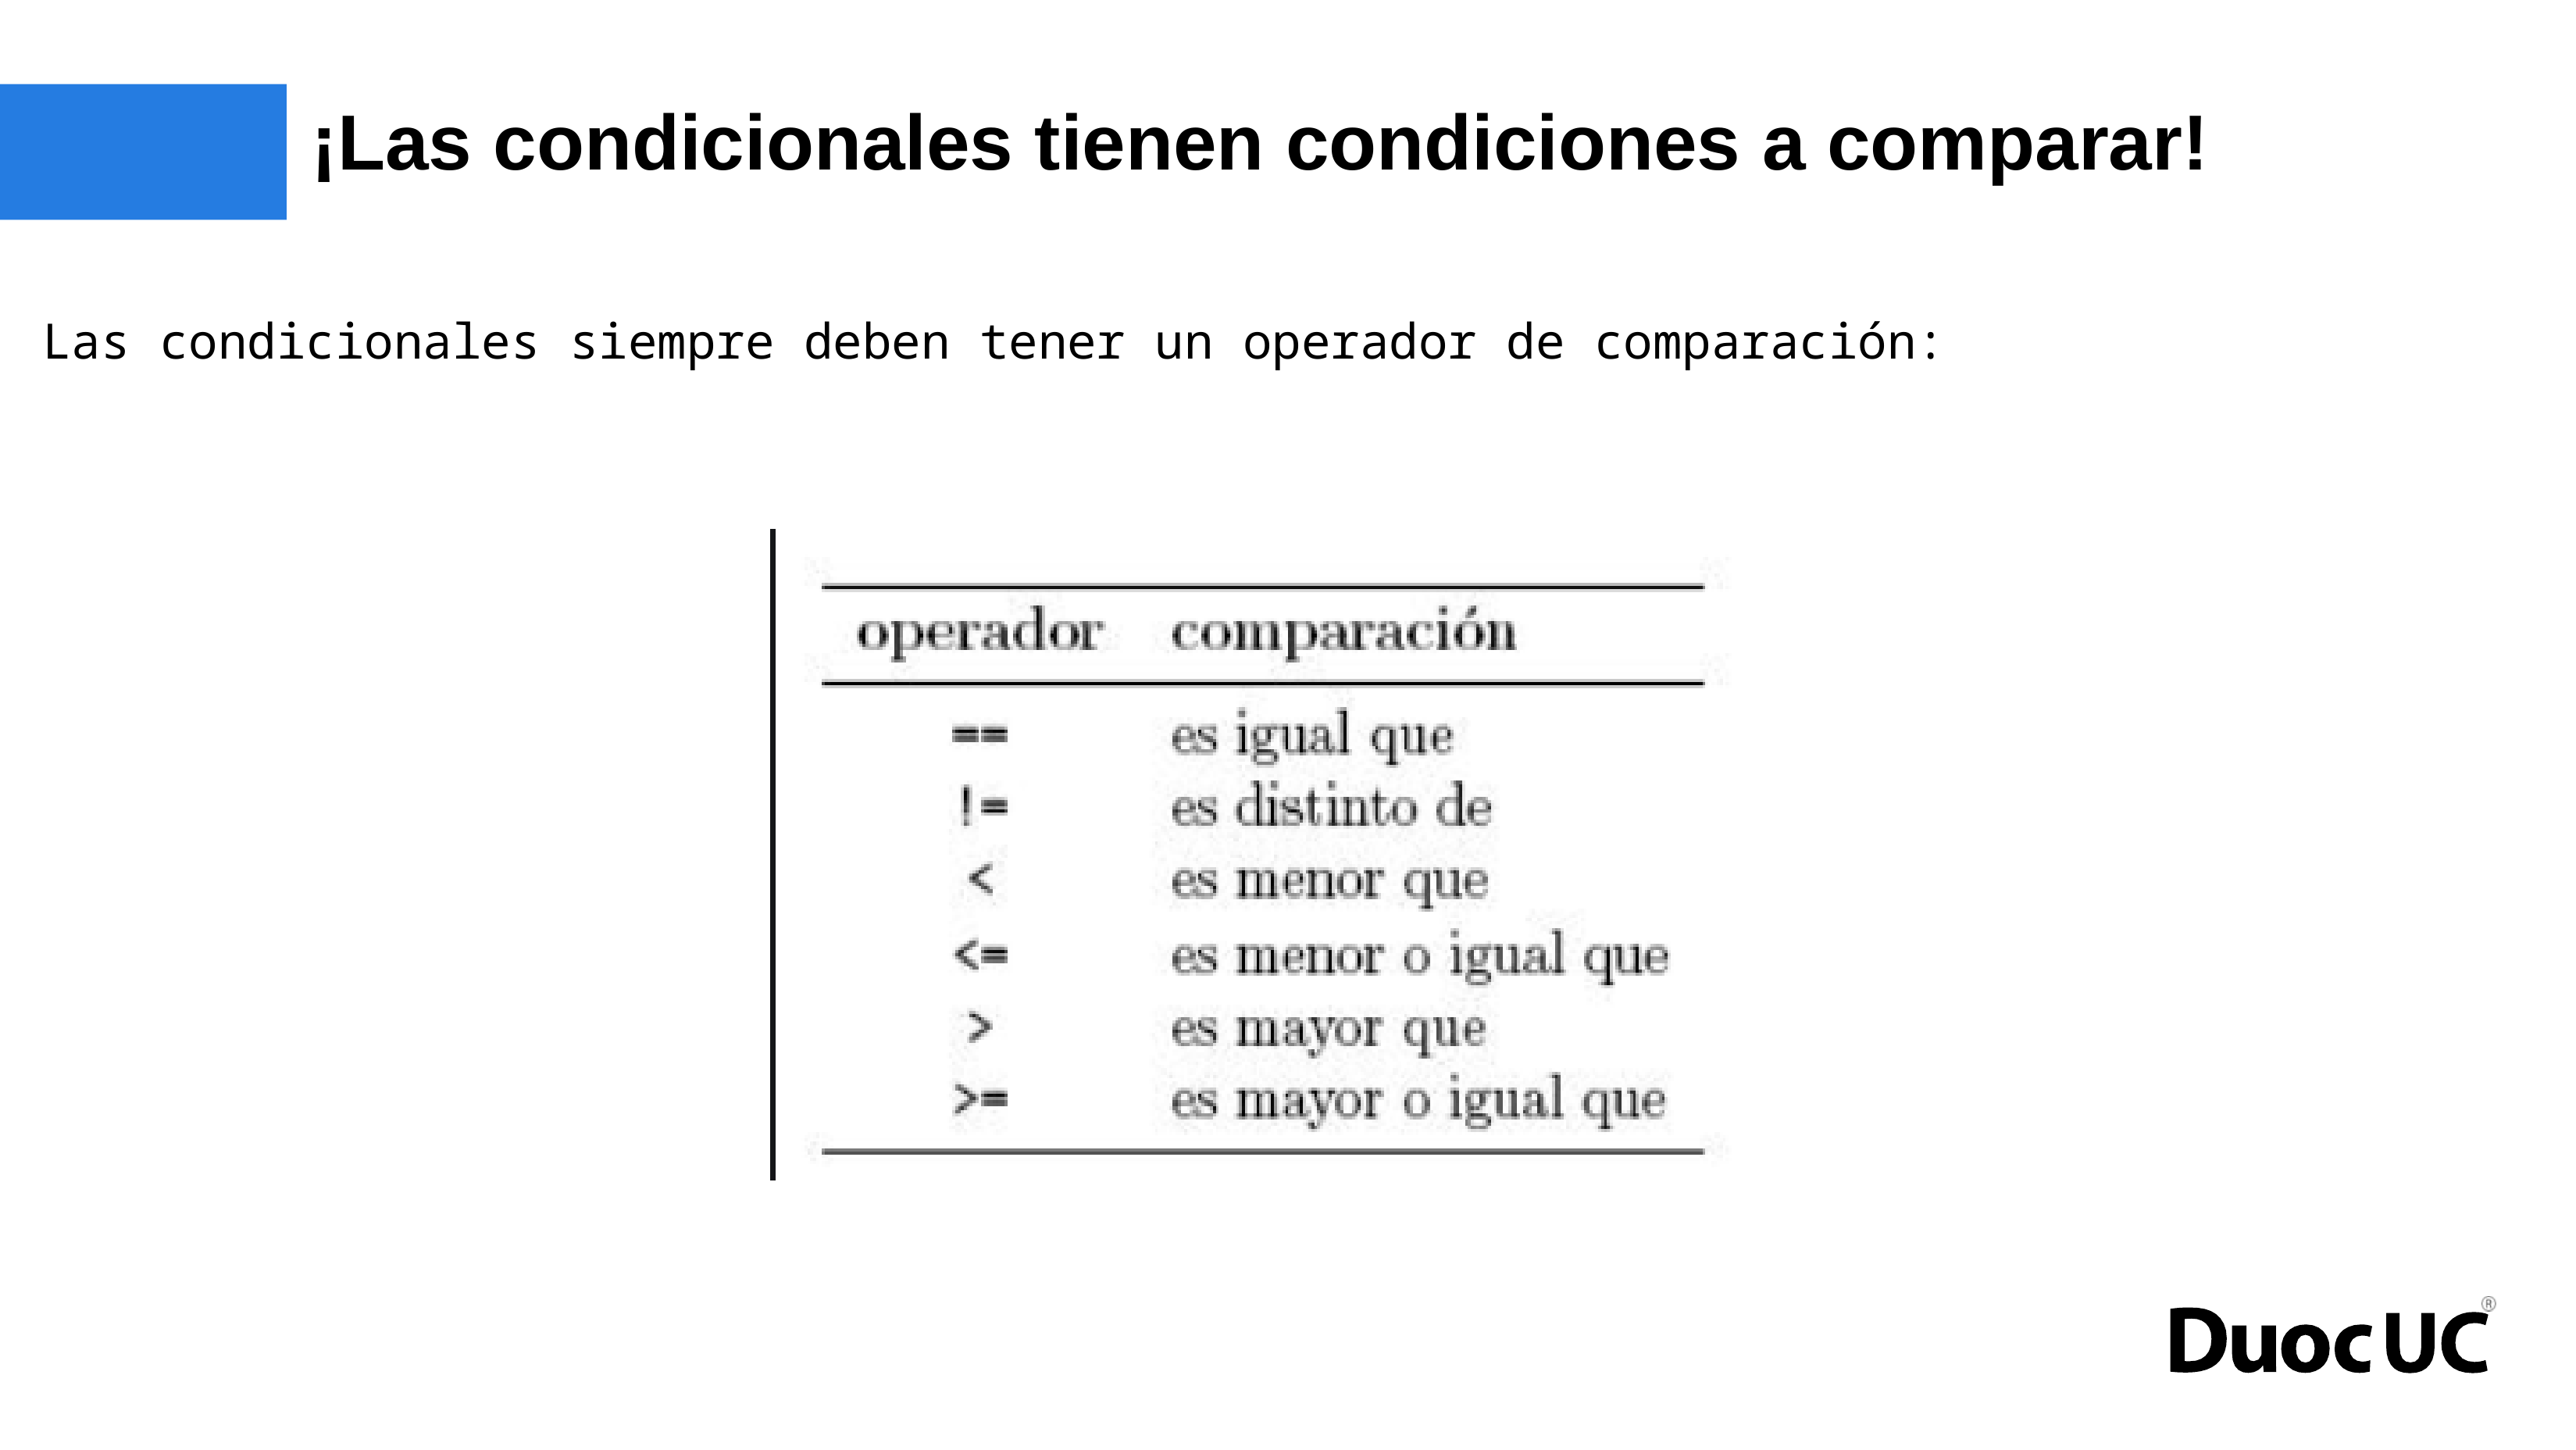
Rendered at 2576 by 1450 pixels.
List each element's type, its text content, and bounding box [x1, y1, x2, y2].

title ¡Las condicionales tienen condiciones a comparar! [311, 91, 2489, 187]
picture [2481, 1296, 2496, 1312]
picture [770, 529, 1736, 1181]
text_box Las condicionales siempre deben tener un operador de comparación: [30, 246, 2576, 375]
